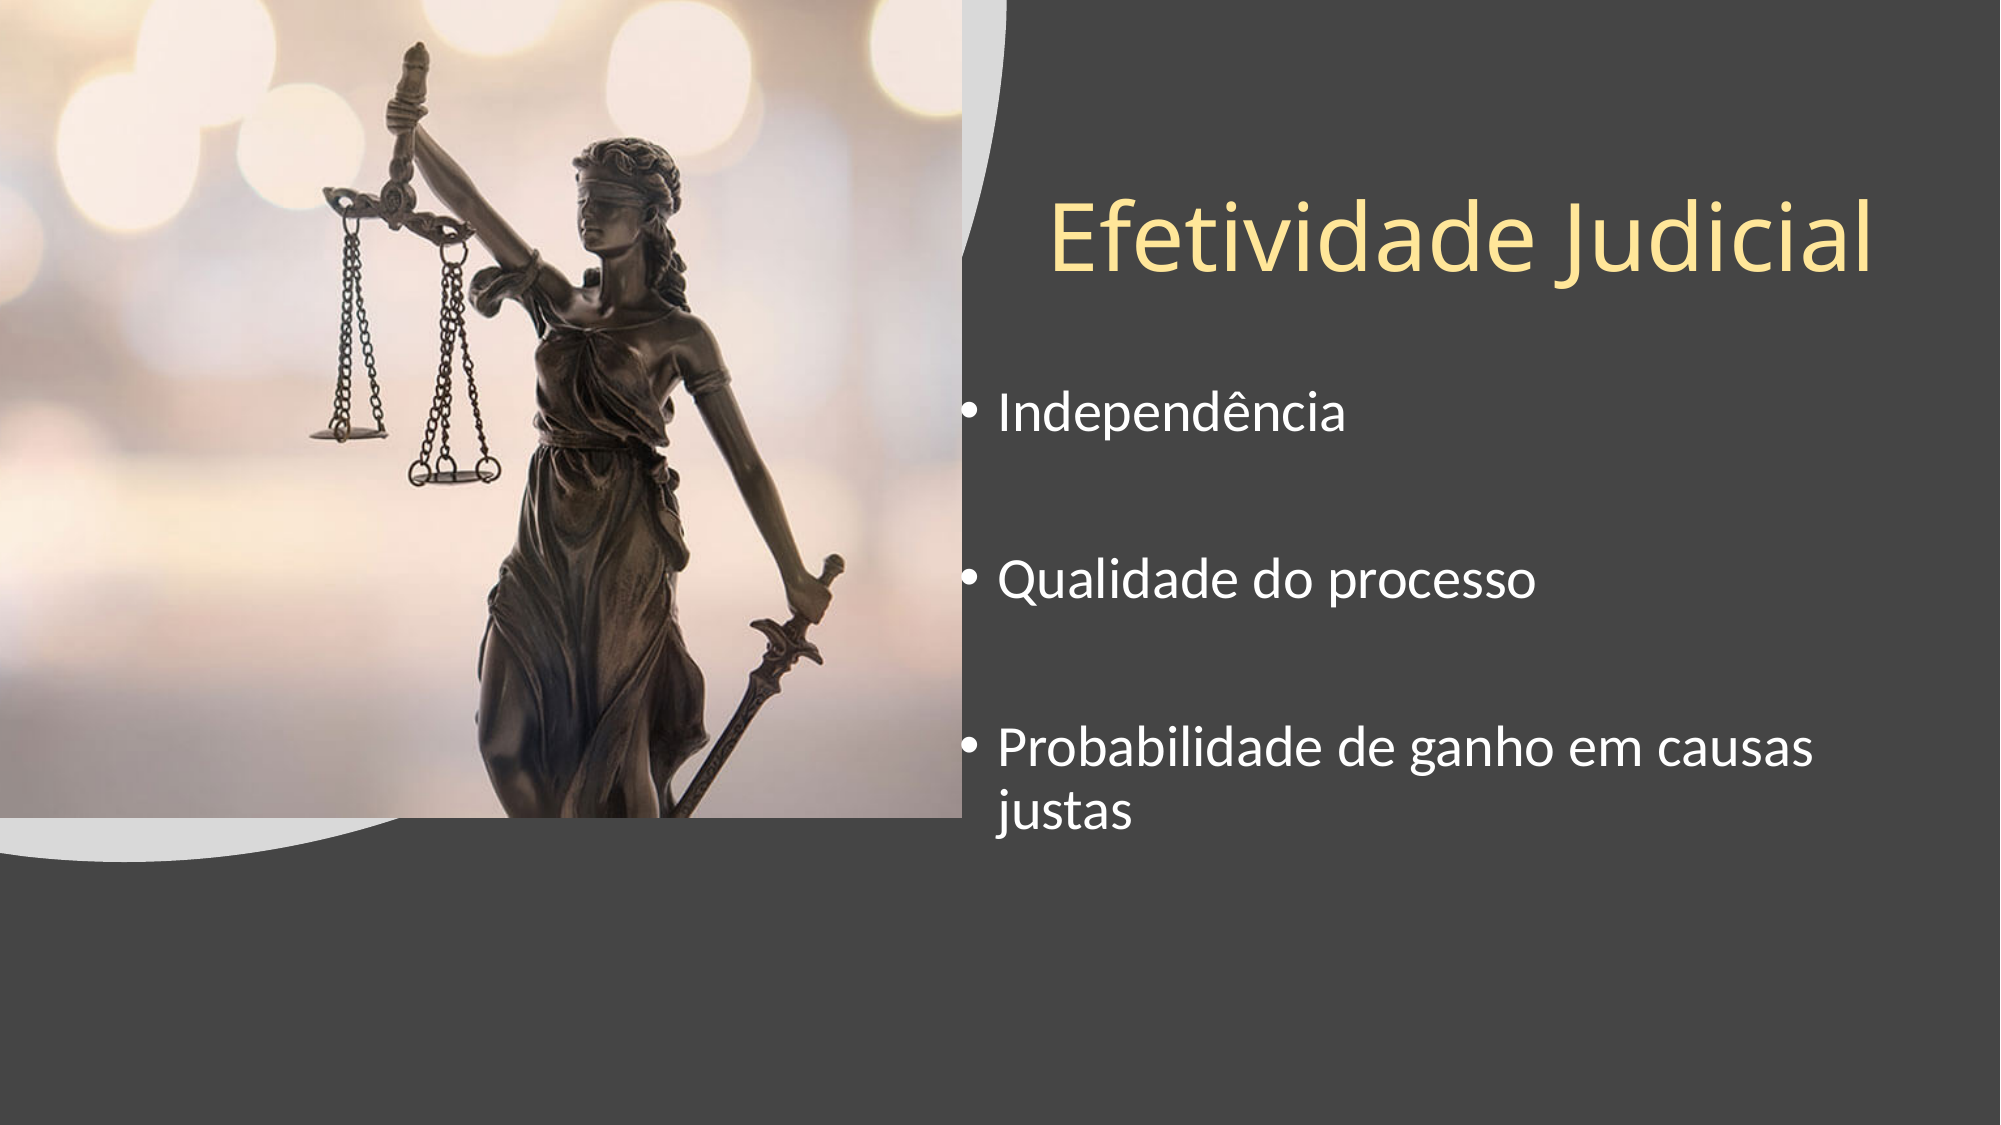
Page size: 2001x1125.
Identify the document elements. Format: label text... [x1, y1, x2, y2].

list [0, 0, 962, 818]
list Independência Qualidade do processo Probabilidade de ganho em causas justas [944, 373, 1895, 928]
text_box [0, 818, 403, 864]
title Efetividade Judicial [1031, 131, 1895, 350]
text_box [962, 0, 1008, 261]
